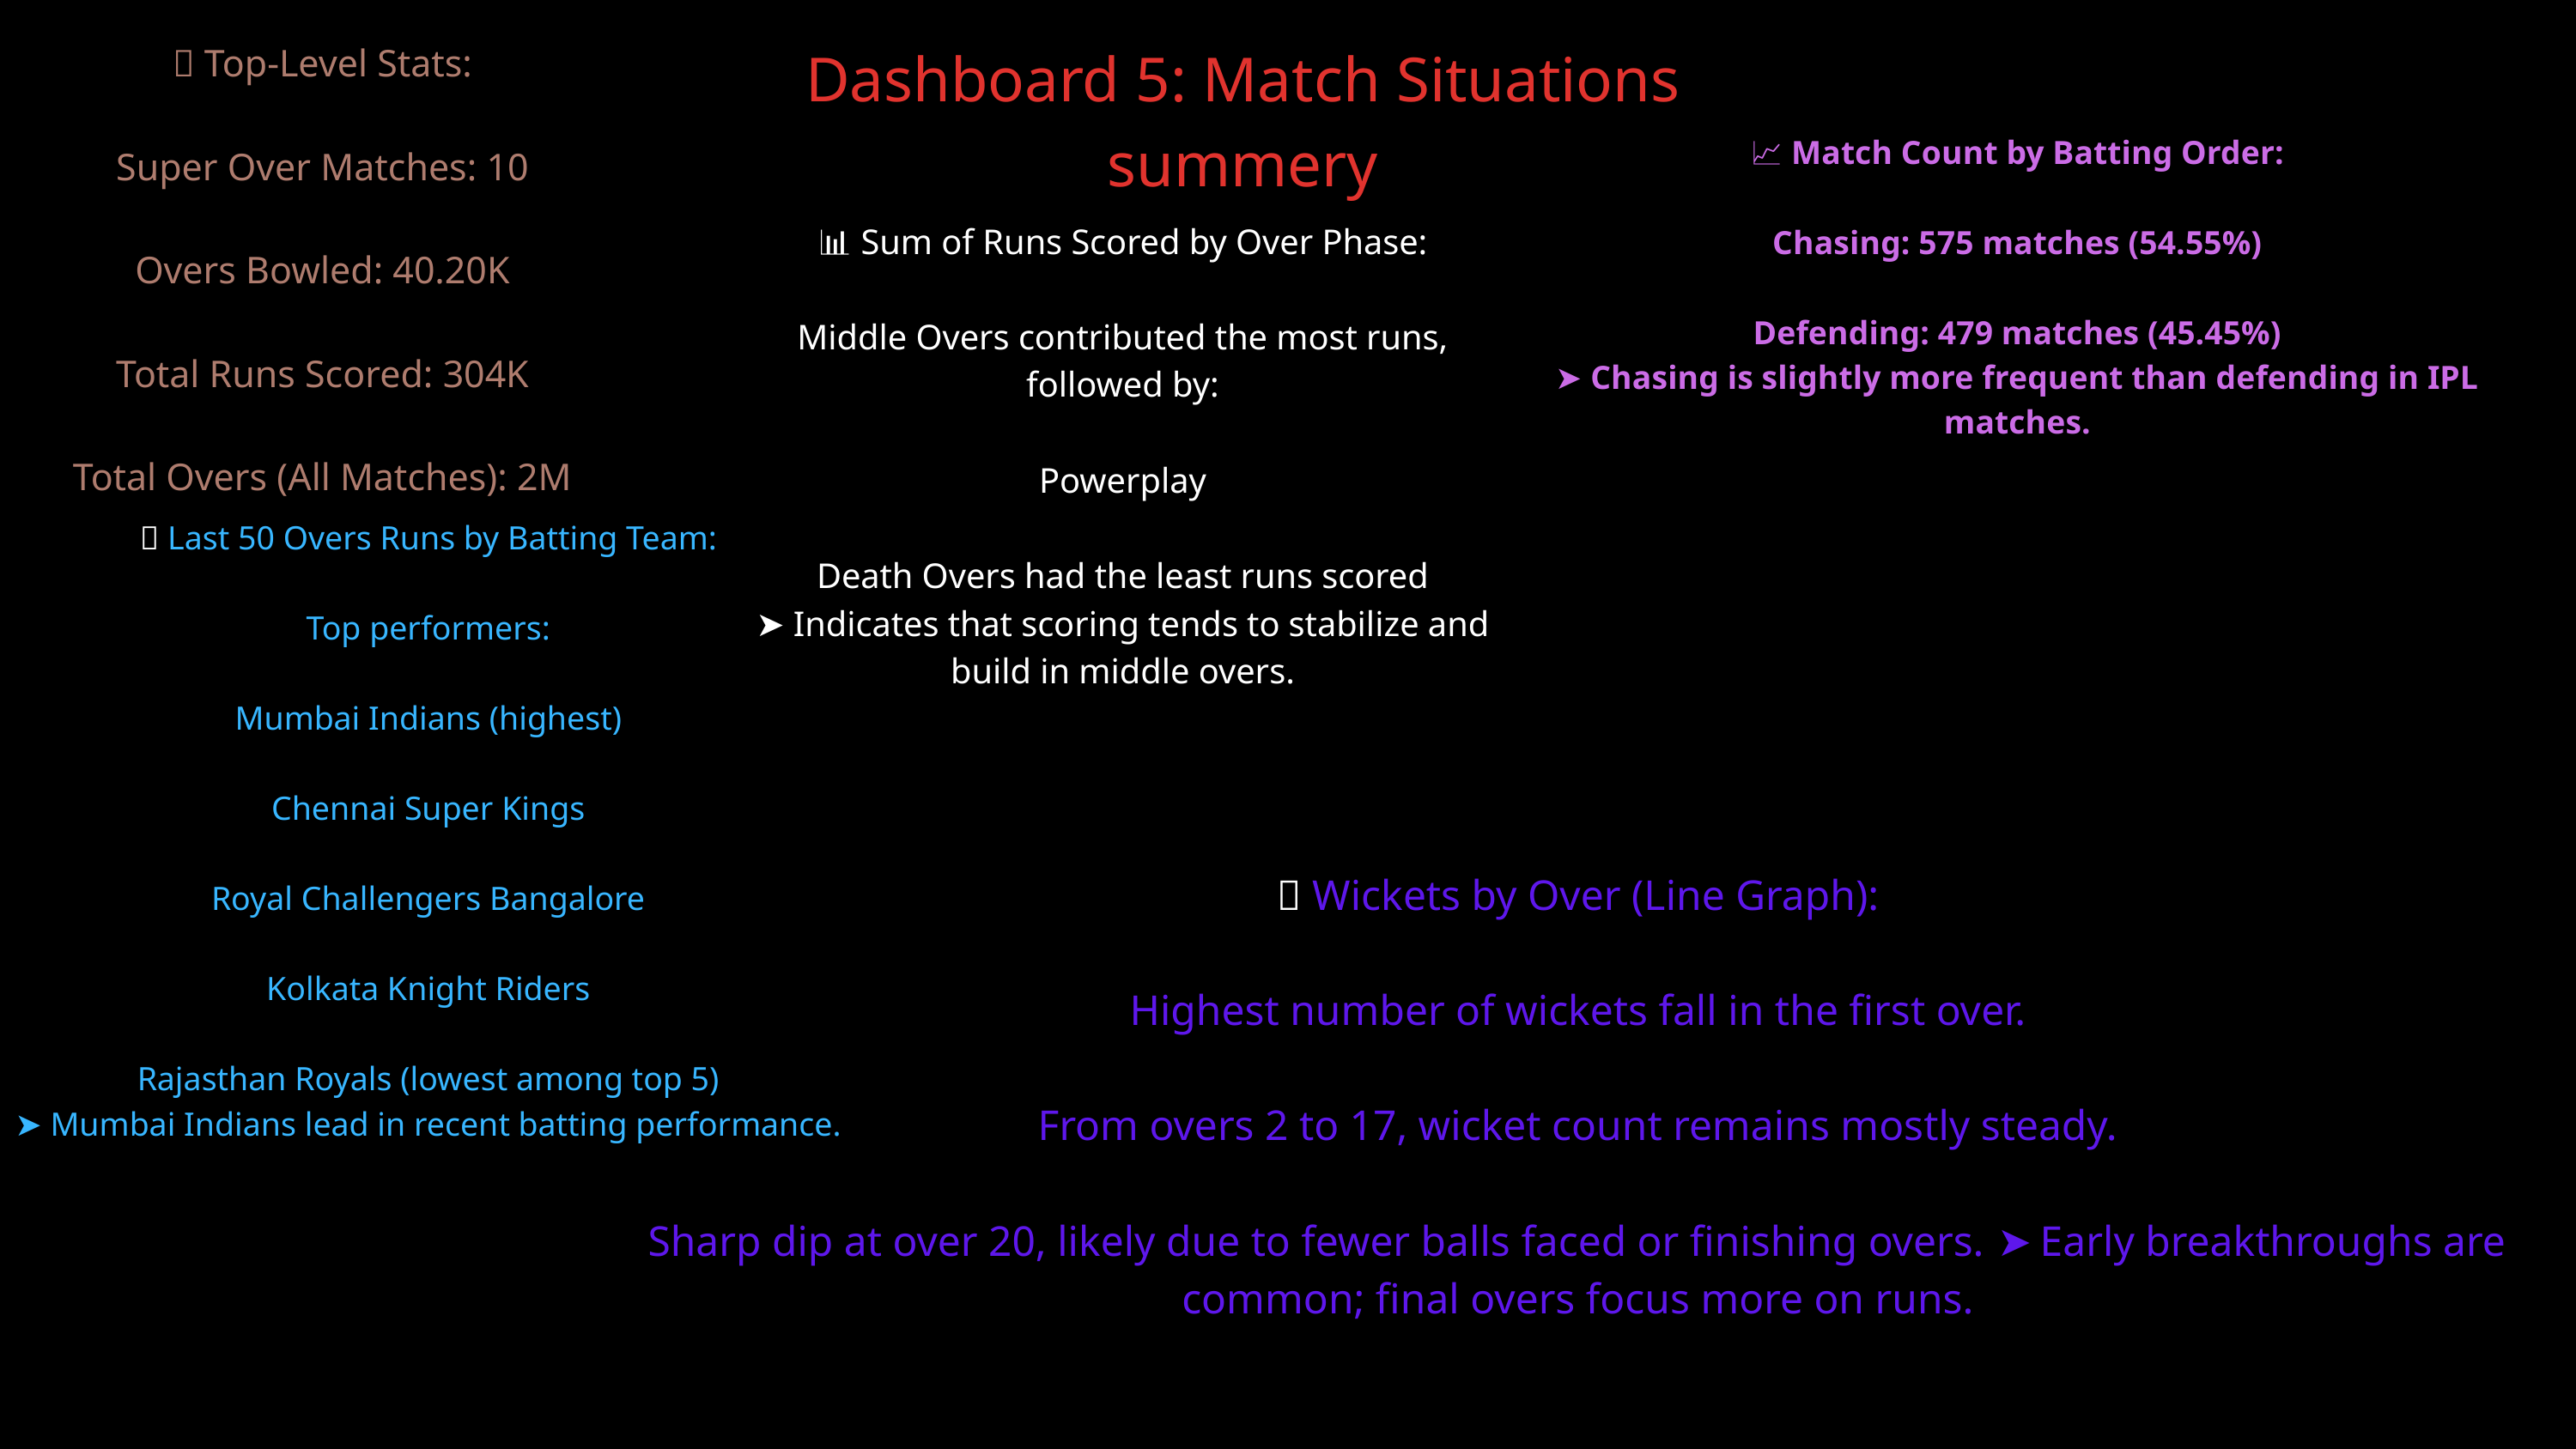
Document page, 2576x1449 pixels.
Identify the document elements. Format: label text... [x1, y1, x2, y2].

text_box 📊 Sum of Runs Scored by Over Phase: Middle Overs contributed the most runs, followed by: Powerplay Death Overs had the least runs scored ➤ Indicates that scoring tends to stabilize and build in middle overs. [750, 213, 1495, 786]
text_box 🔢 Top-Level Stats: Super Over Matches: 10 Overs Bowled: 40.20K Total Runs Scored: 304K Total Overs (All Matches): 2M [30, 32, 615, 511]
text_box 🔥 Last 50 Overs Runs by Batting Team: Top performers: Mumbai Indians (highest) Chennai Super Kings Royal Challengers Bangalore Kolkata Knight Riders Rajasthan Royals (lowest among top 5) ➤ Mumbai Indians lead in recent batting performance. [0, 511, 893, 1233]
text_box 🧮 Wickets by Over (Line Graph): Highest number of wickets fall in the first over. From overs 2 to 17, wicket count remains mostly steady. Sharp dip at over 20, likely due to fewer balls faced or finishing overs. ➤ Early breakthroughs are common; final overs focus more on runs. [580, 860, 2576, 1322]
text_box 📈 Match Count by Batting Order: Chasing: 575 matches (54.55%) Defending: 479 matches (45.45%) ➤ Chasing is slightly more frequent than defending in IPL matches. [1494, 125, 2541, 544]
text_box Dashboard 5: Match Situations summery [235, 28, 2251, 199]
